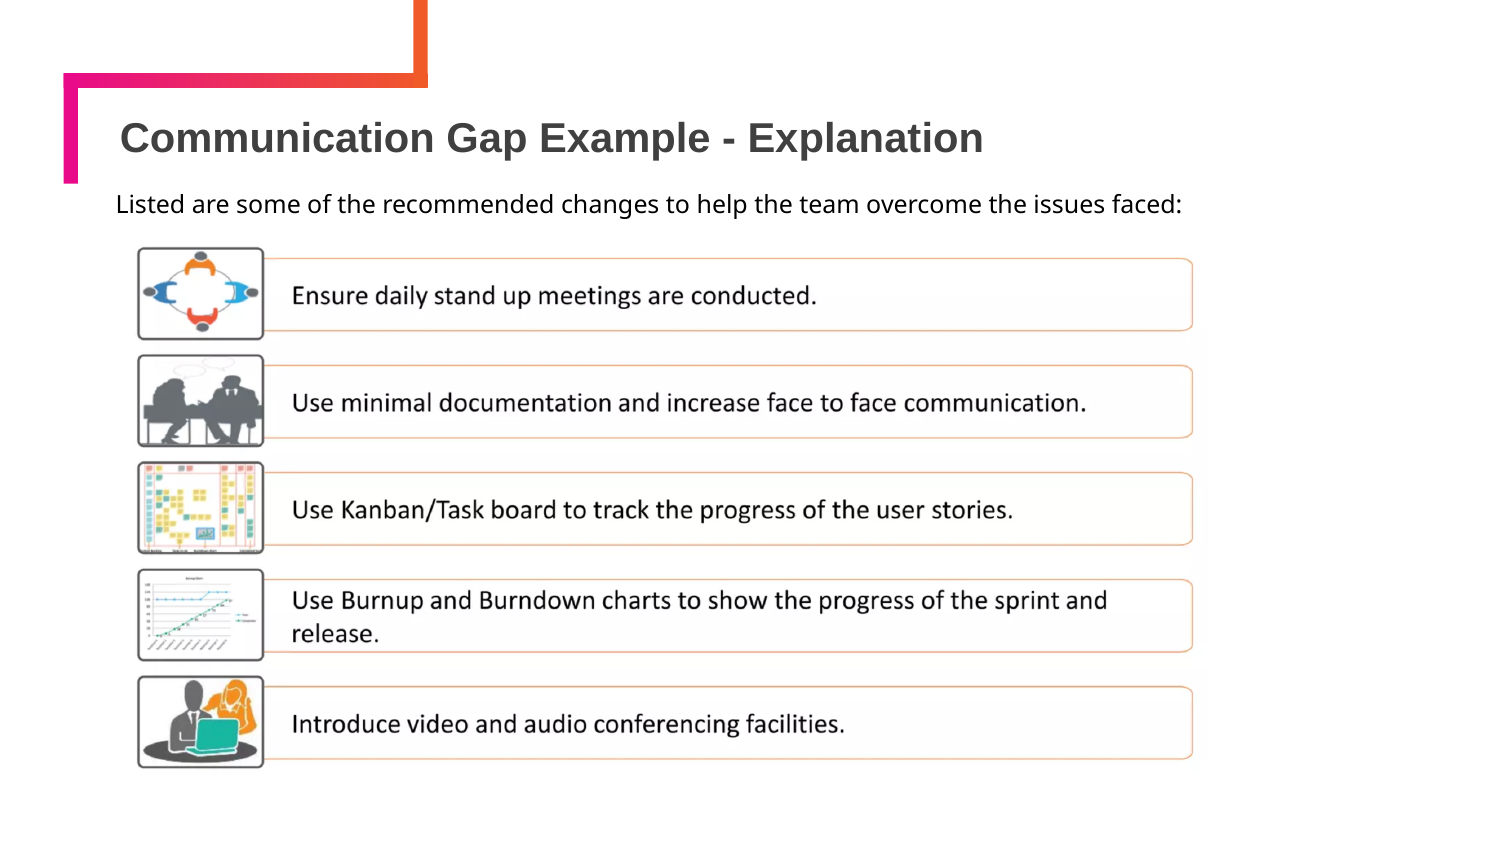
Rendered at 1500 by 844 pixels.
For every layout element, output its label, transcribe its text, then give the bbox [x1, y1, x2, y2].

subtitle Listed are some of the recommended changes to help the team overcome the issues faced: [100, 168, 1352, 304]
picture [125, 239, 1209, 775]
title Communication Gap Example - Explanation [100, 117, 1455, 169]
